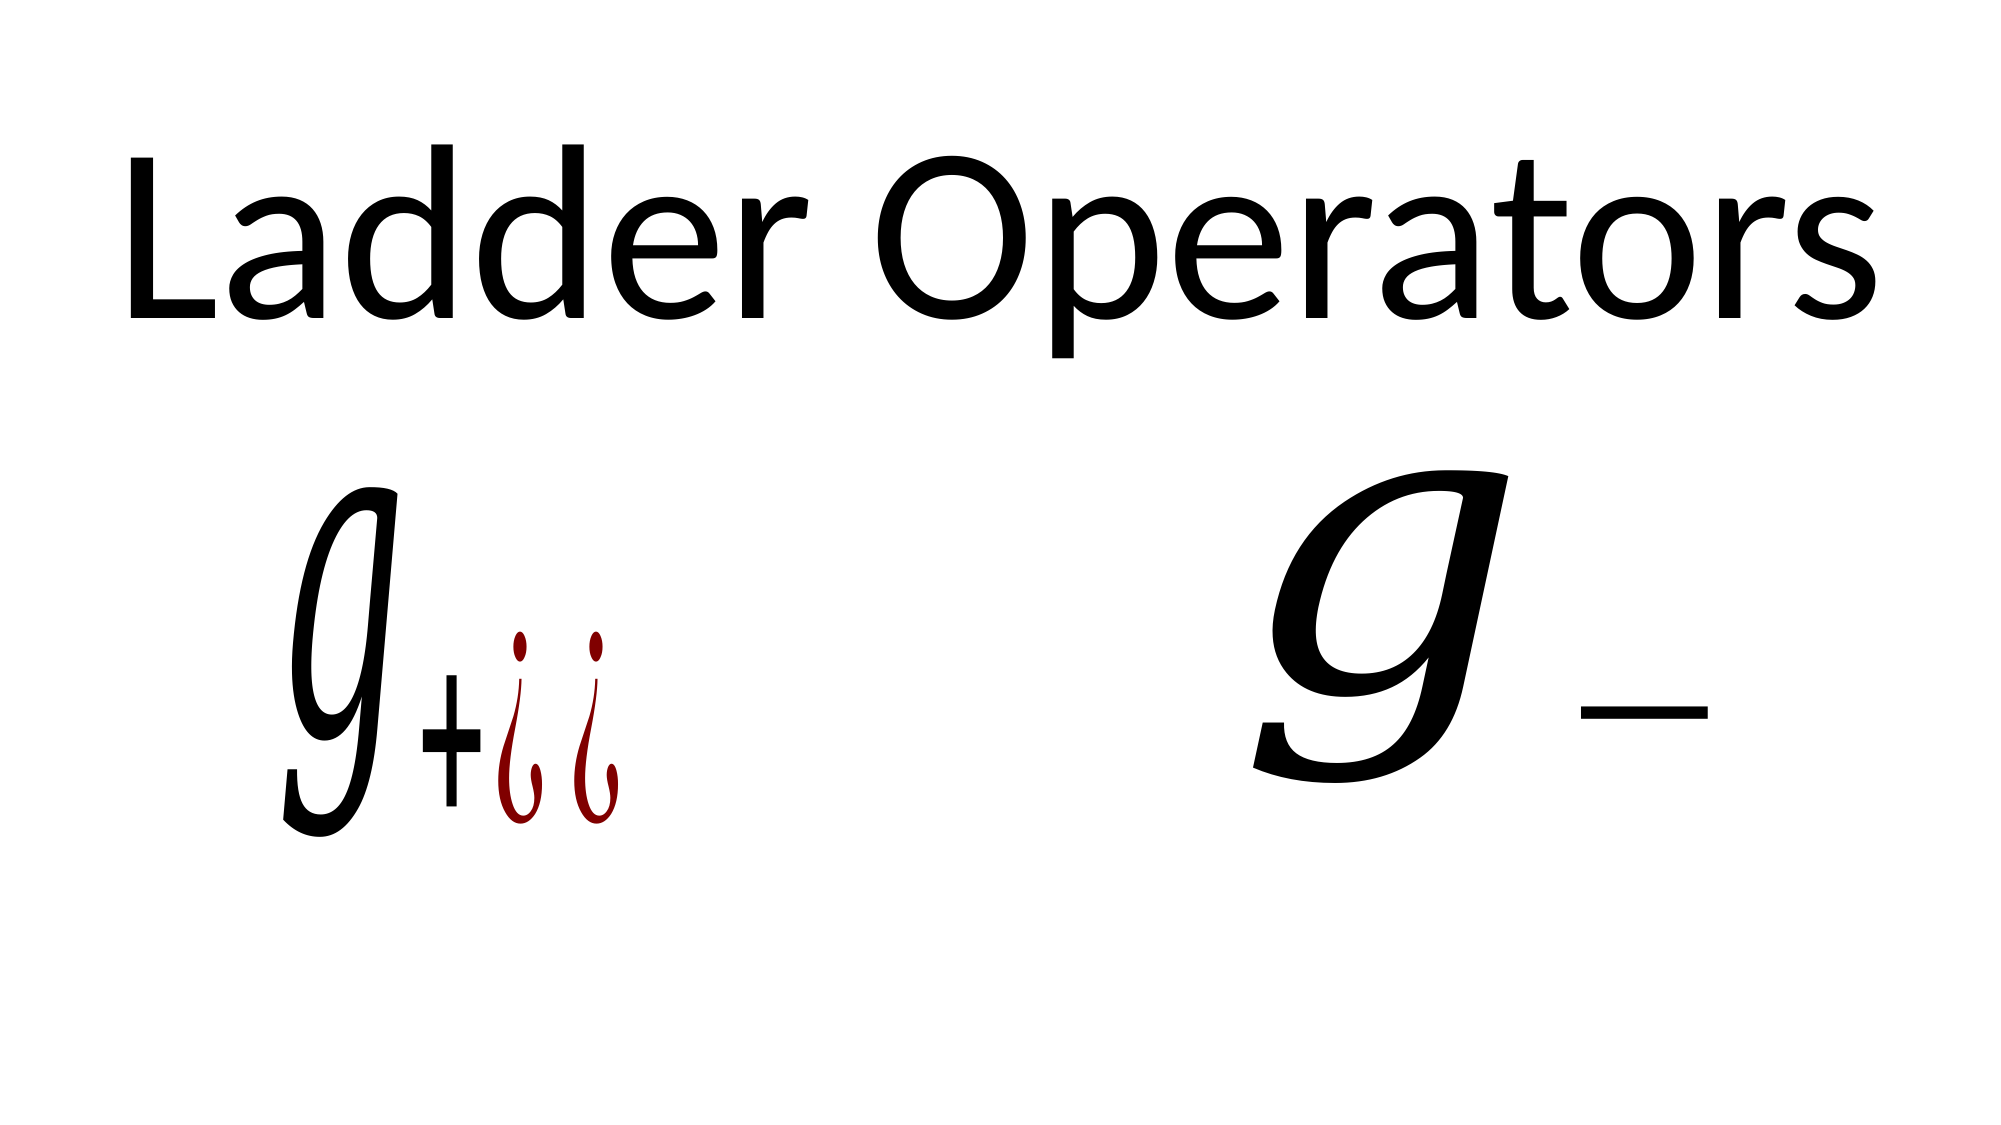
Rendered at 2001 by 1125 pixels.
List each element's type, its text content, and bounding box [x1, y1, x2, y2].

text_box Ladder Operators [0, 60, 2000, 376]
